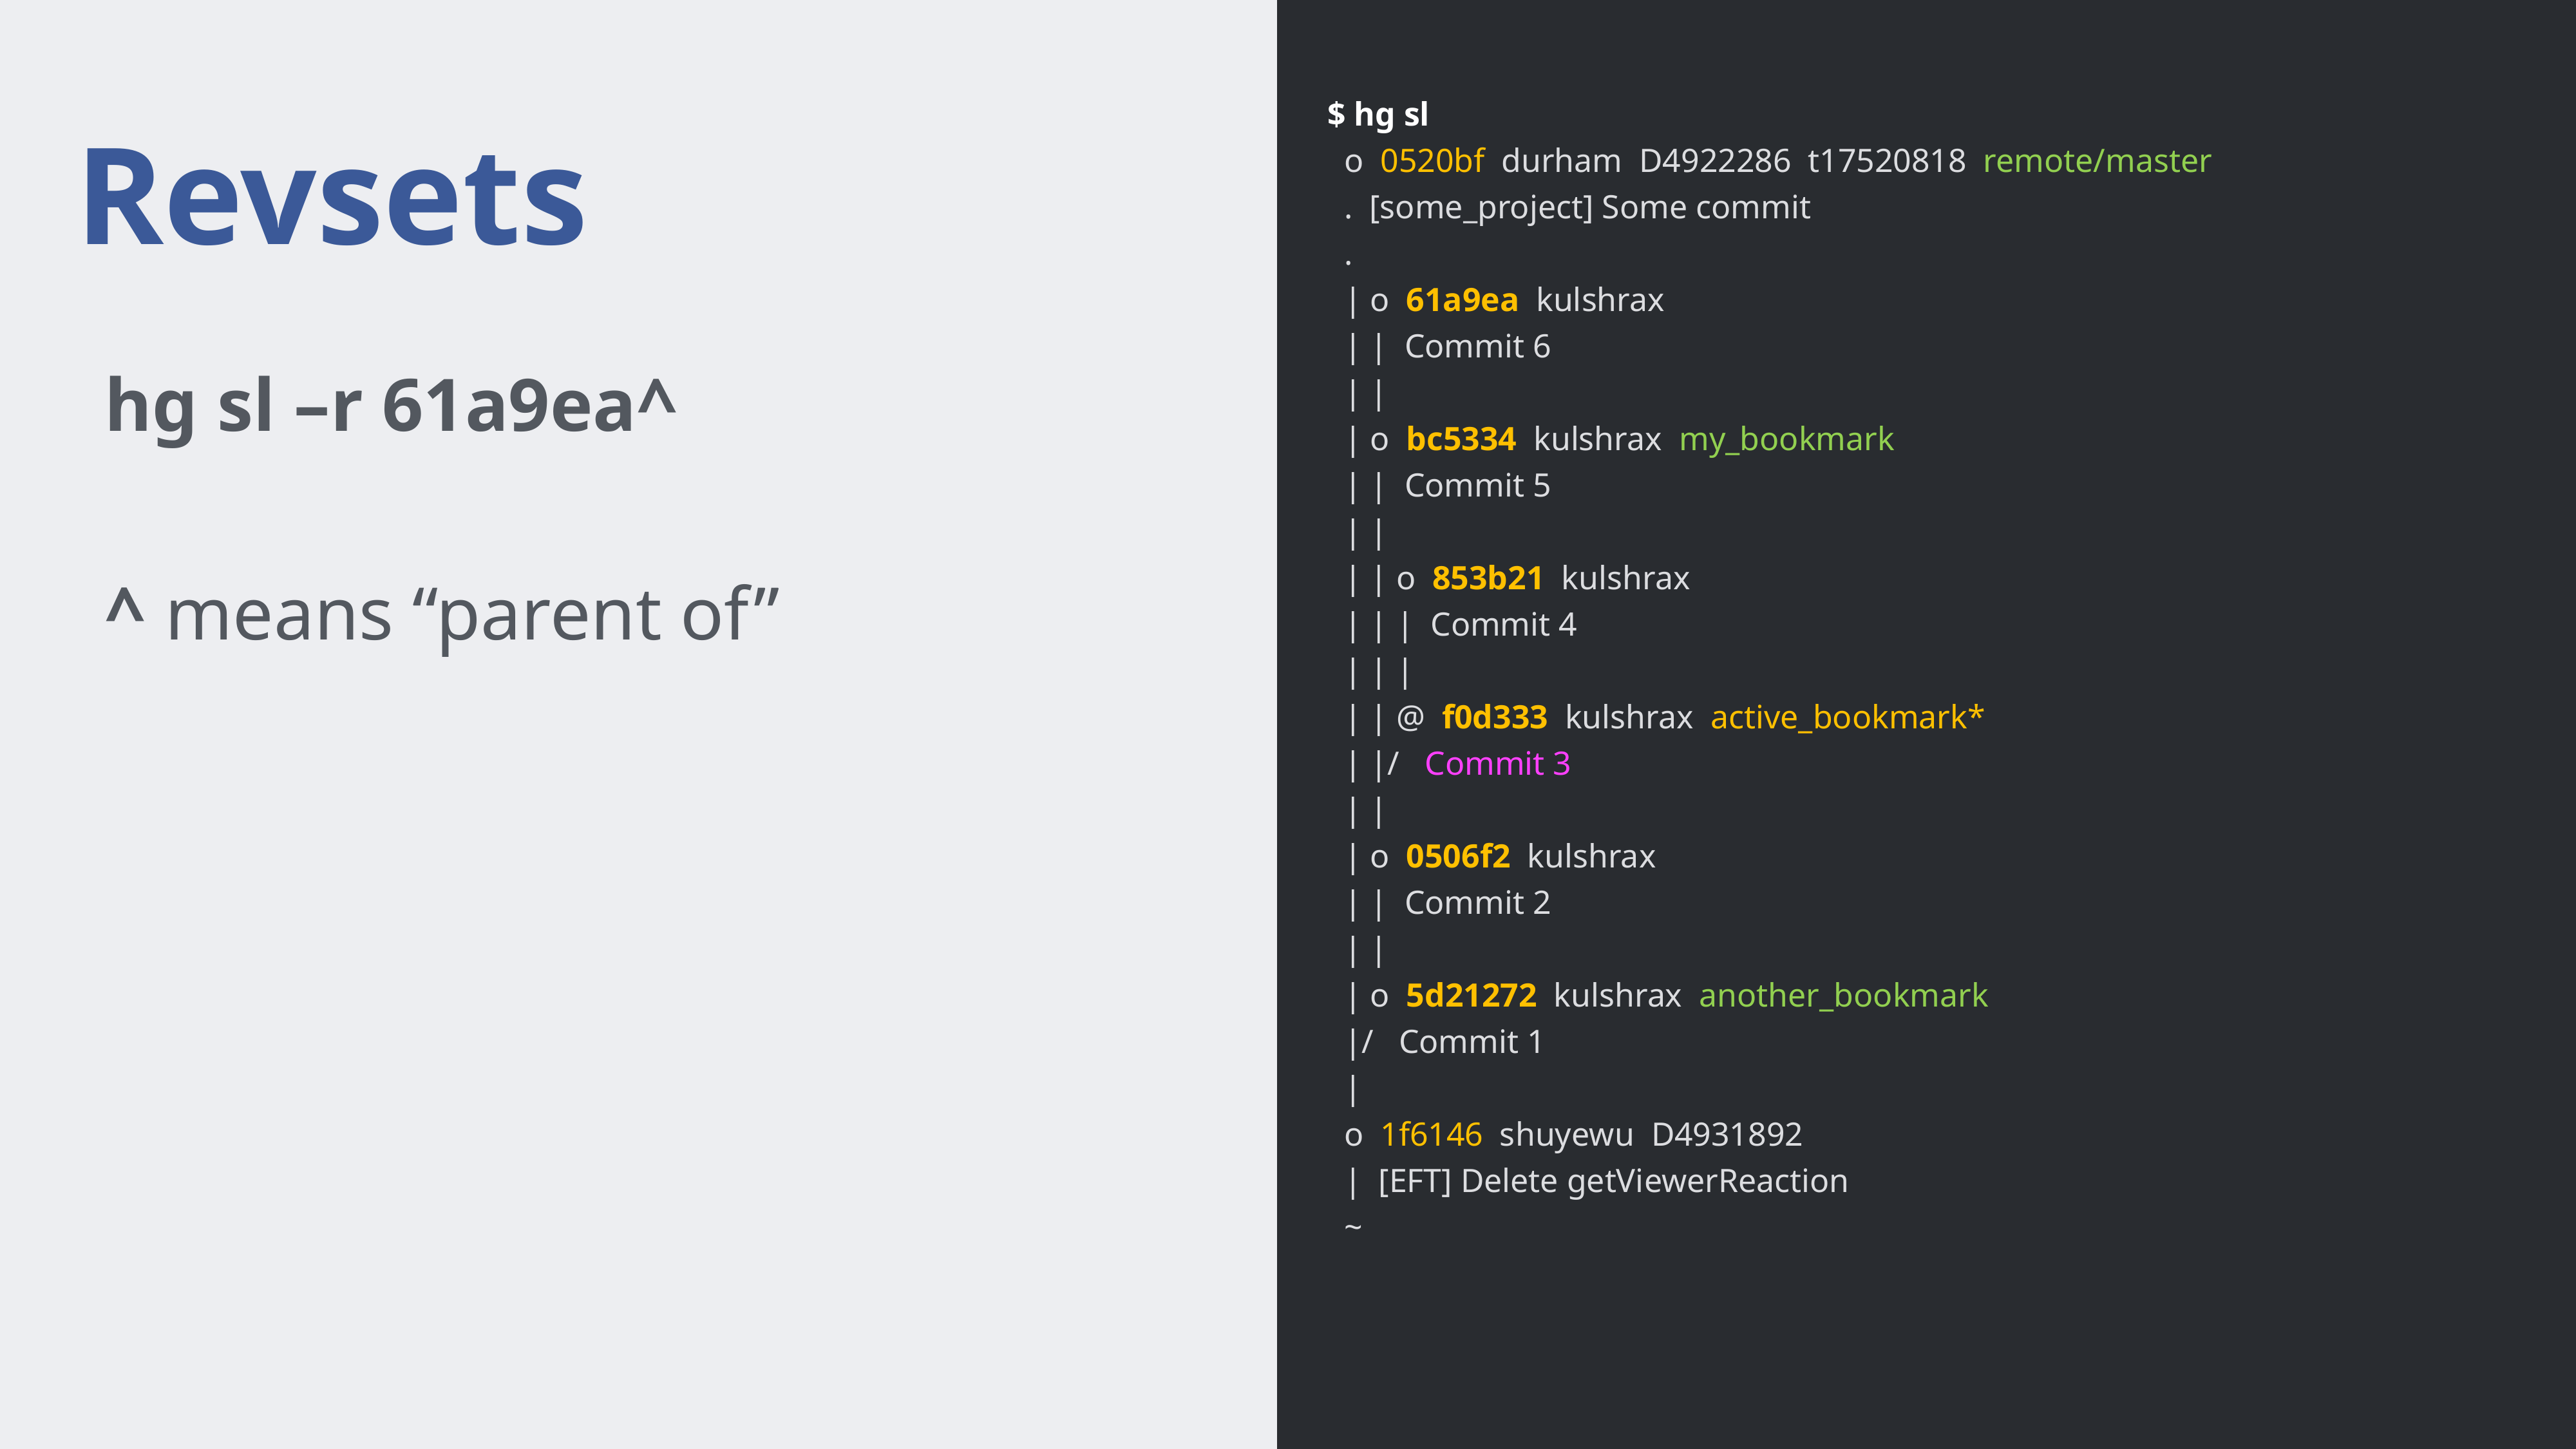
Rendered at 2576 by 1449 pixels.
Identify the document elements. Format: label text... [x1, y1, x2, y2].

list hg sl –r 61a9ea^ ^ means “parent of” [56, 341, 1233, 1059]
text_box $ hg sl o 0520bf durham D4922286 t17520818 remote/master . [some_project] Some commit . | o 61a9ea kulshrax | | Commit 6 | | | o bc5334 kulshrax my_bookmark | | Commit 5 | | | | o 853b21 kulshrax | | | Commit 4 | | | | | @ f0d333 kulshrax active_bookmark* | |/ Commit 3 | | | o 0506f2 kulshrax | | Commit 2 | | | o 5d21272 kulshrax another_bookmark |/ Commit 1 | o 1f6146 shuyewu D4931892 | [EFT] Delete getViewerReaction ~ [1308, 76, 2481, 1373]
text_box [1277, 0, 2576, 1449]
title Revsets [75, 109, 1214, 305]
